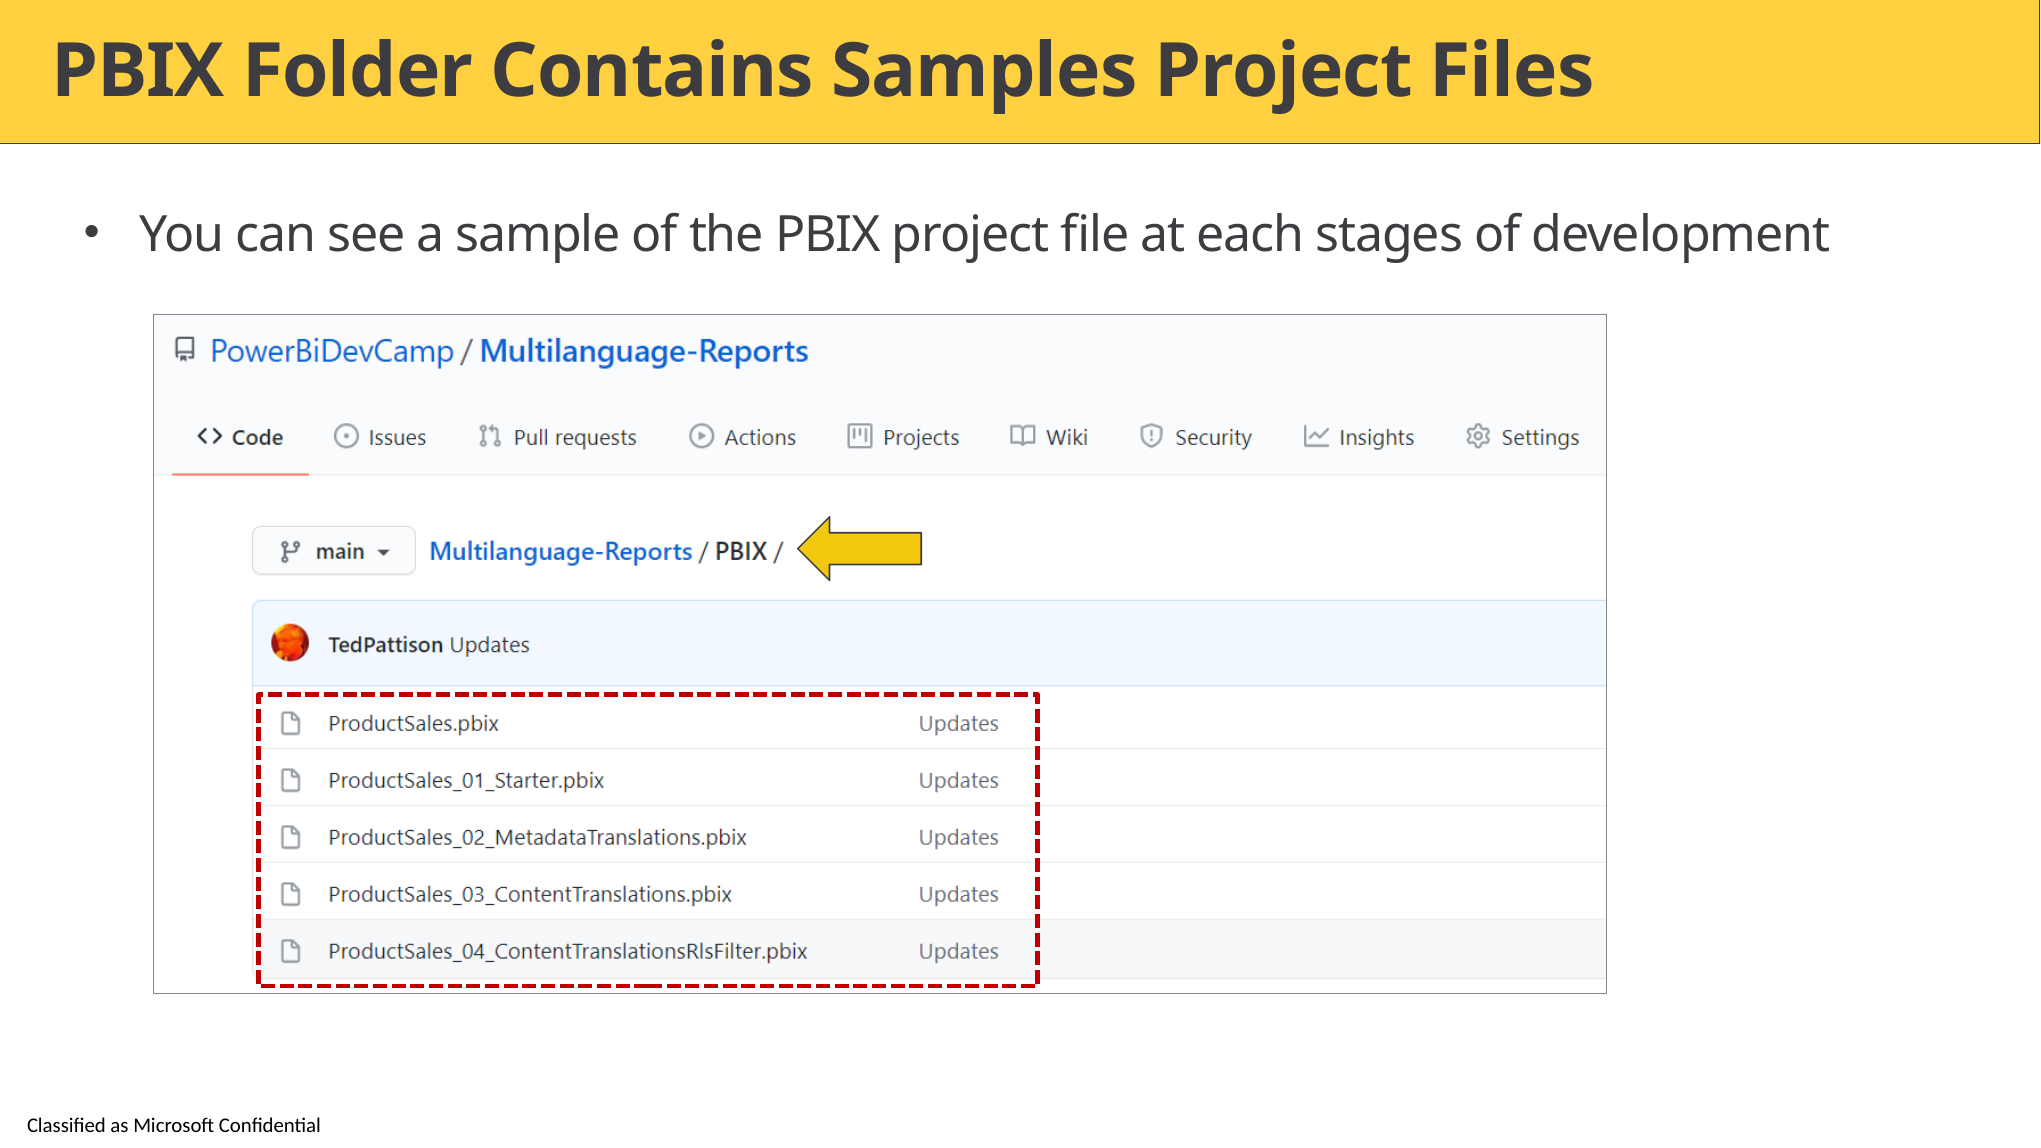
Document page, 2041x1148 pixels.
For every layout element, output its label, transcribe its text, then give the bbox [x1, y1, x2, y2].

picture [153, 313, 1608, 994]
title PBIX Folder Contains Samples Project Files [51, 31, 1988, 113]
list You can see a sample of the PBIX project file at each stages of development [83, 201, 1988, 262]
